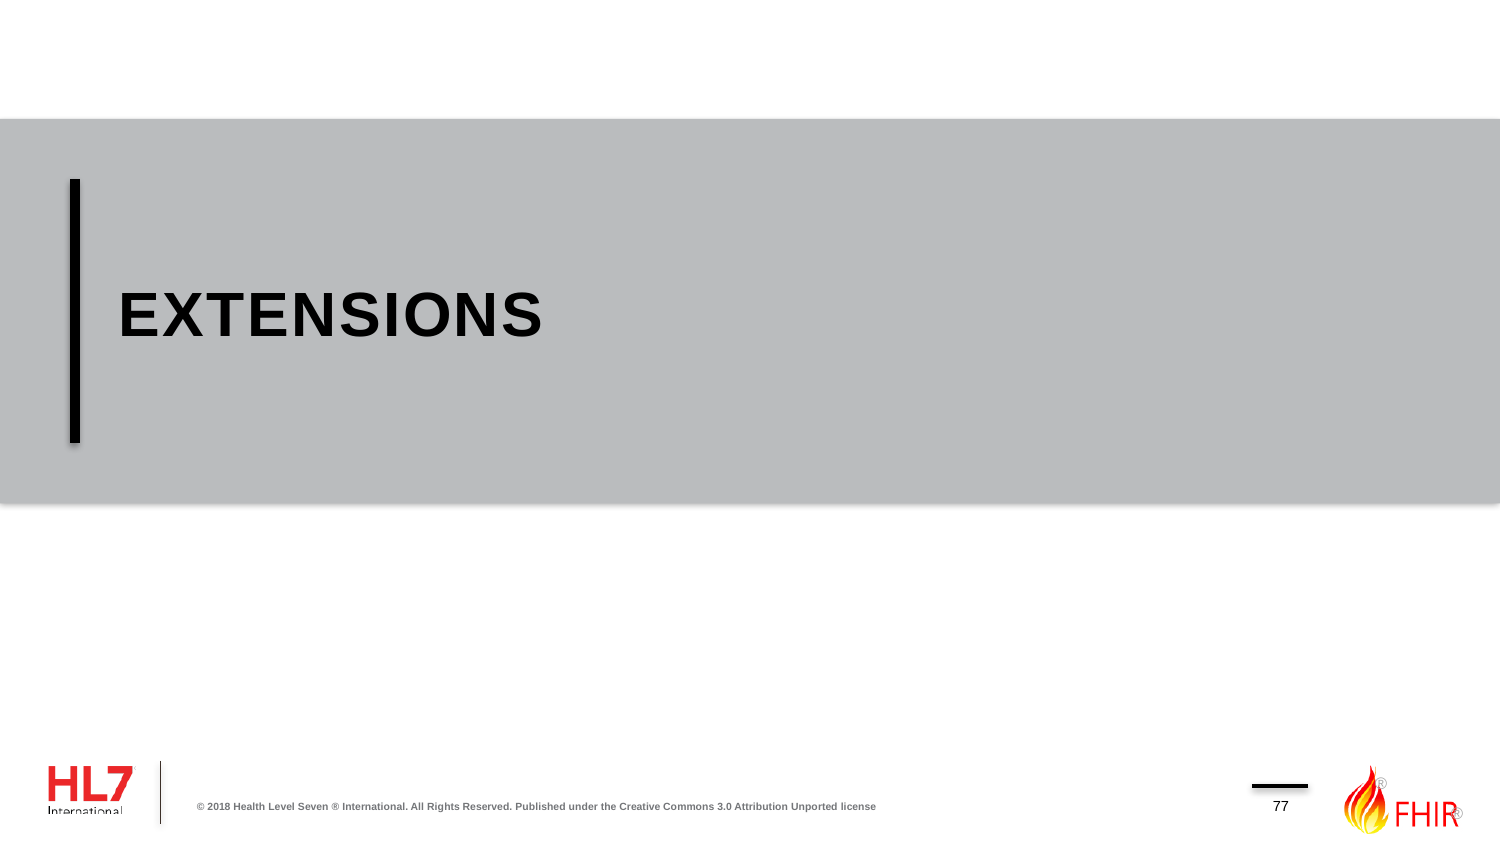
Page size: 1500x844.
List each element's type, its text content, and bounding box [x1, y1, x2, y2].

title extensions [118, 144, 1441, 478]
slide_number 77 [1258, 786, 1304, 814]
footer © 2018 Health Level Seven ® International. All Rights Reserved. Published under the Creative Commons 3.0 Attribution Unported license [196, 786, 941, 813]
picture [1339, 760, 1463, 837]
